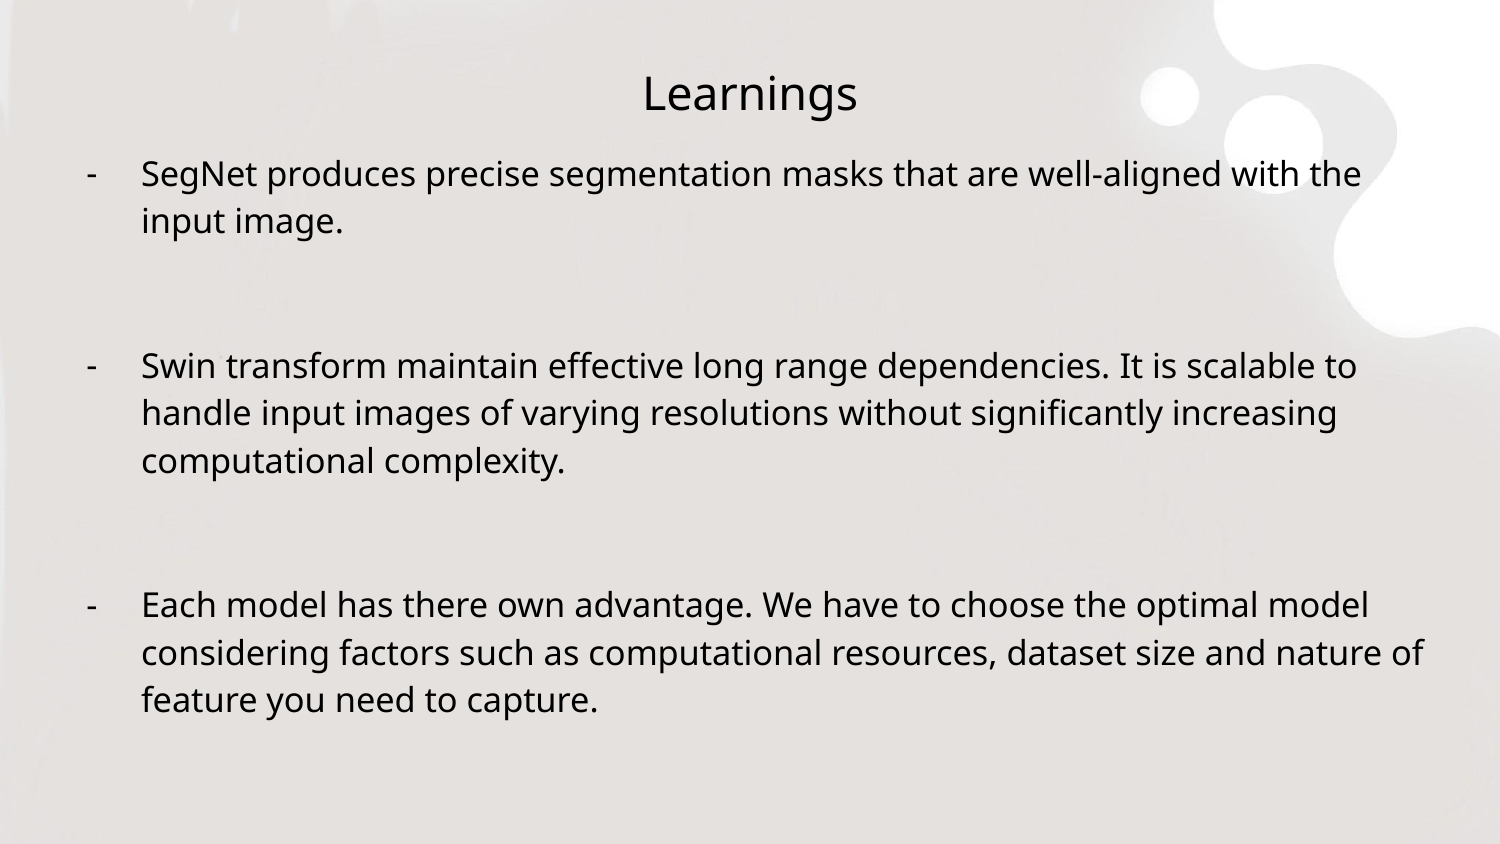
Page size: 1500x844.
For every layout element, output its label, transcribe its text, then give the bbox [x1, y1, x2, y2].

list SegNet produces precise segmentation masks that are well-aligned with the input image. Swin transform maintain effective long range dependencies. It is scalable to handle input images of varying resolutions without significantly increasing computational complexity. Each model has there own advantage. We have to choose the optimal model considering factors such as computational resources, dataset size and nature of feature you need to capture. [51, 130, 1449, 739]
picture [0, 0, 1500, 844]
title Learnings [51, 45, 1449, 130]
